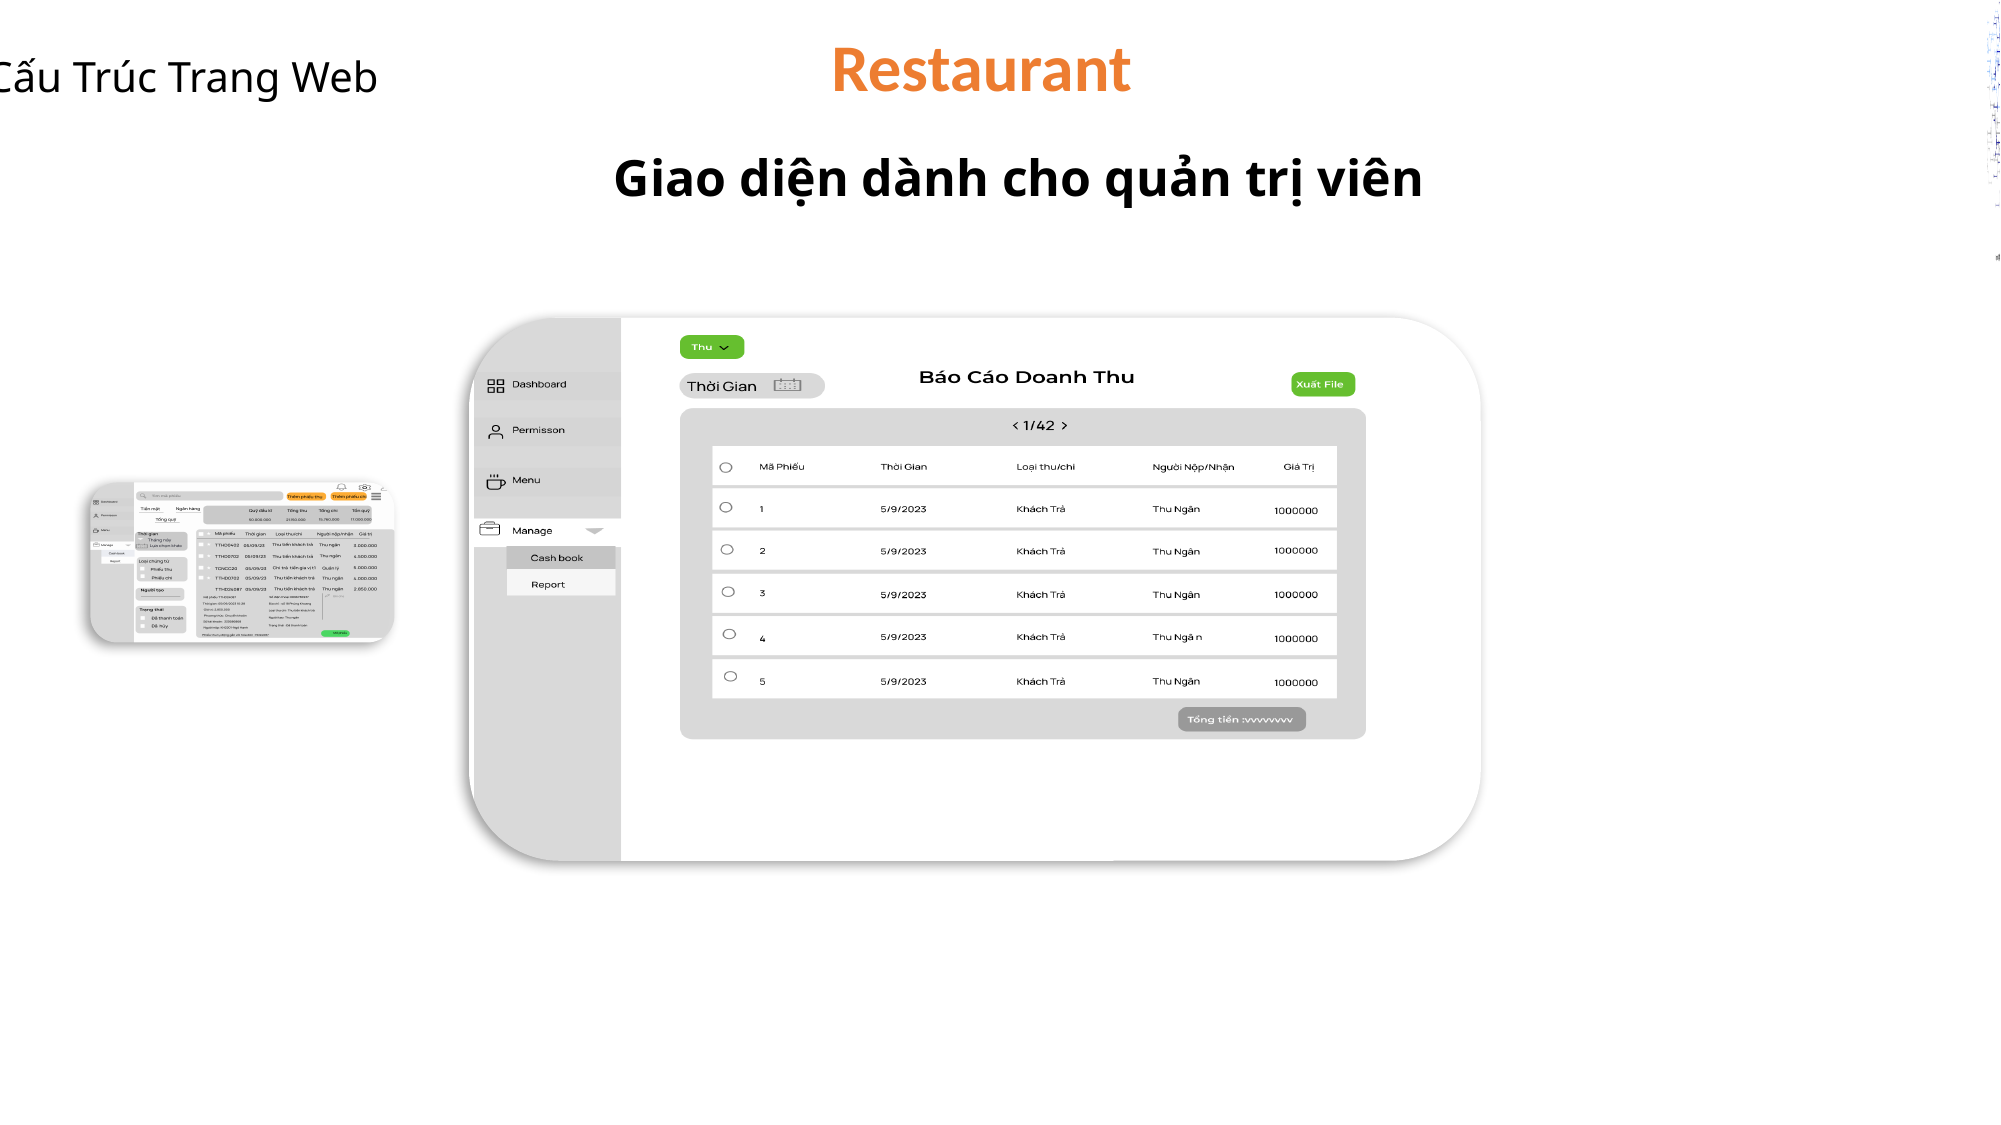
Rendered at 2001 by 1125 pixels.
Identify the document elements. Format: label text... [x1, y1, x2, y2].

text_box Cấu Trúc Trang Web [0, 42, 394, 108]
picture [90, 482, 395, 643]
text_box Restaurant [816, 17, 1263, 113]
picture [468, 317, 1481, 861]
picture [1987, 0, 2000, 270]
text_box Giao diện dành cho quản trị viên [599, 138, 1439, 214]
